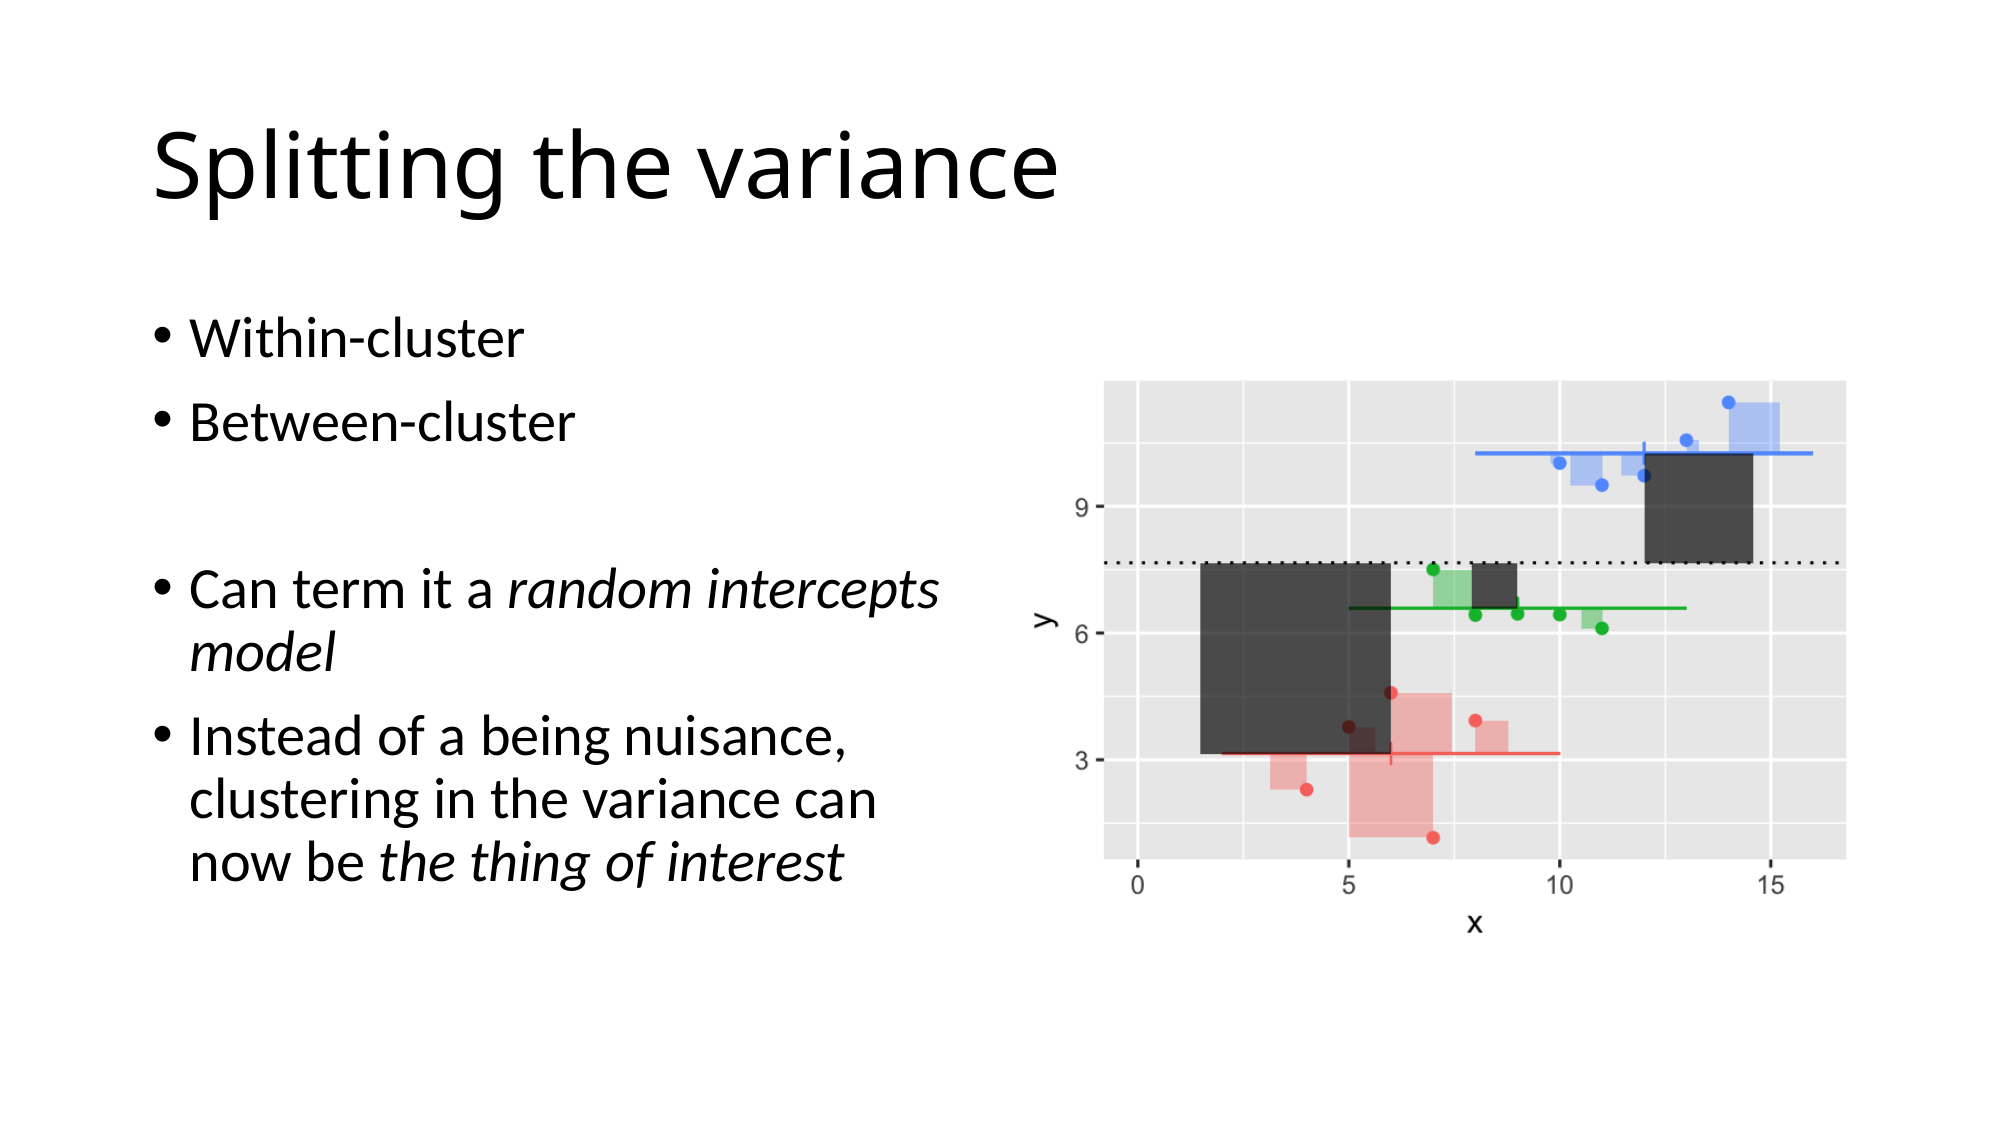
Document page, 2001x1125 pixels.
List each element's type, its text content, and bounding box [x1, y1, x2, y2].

list Within-cluster Between-cluster Can term it a random intercepts model Instead of a being nuisance, clustering in the variance can now be the thing of interest [137, 299, 988, 1014]
title Splitting the variance [137, 59, 1863, 278]
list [1012, 337, 1863, 976]
